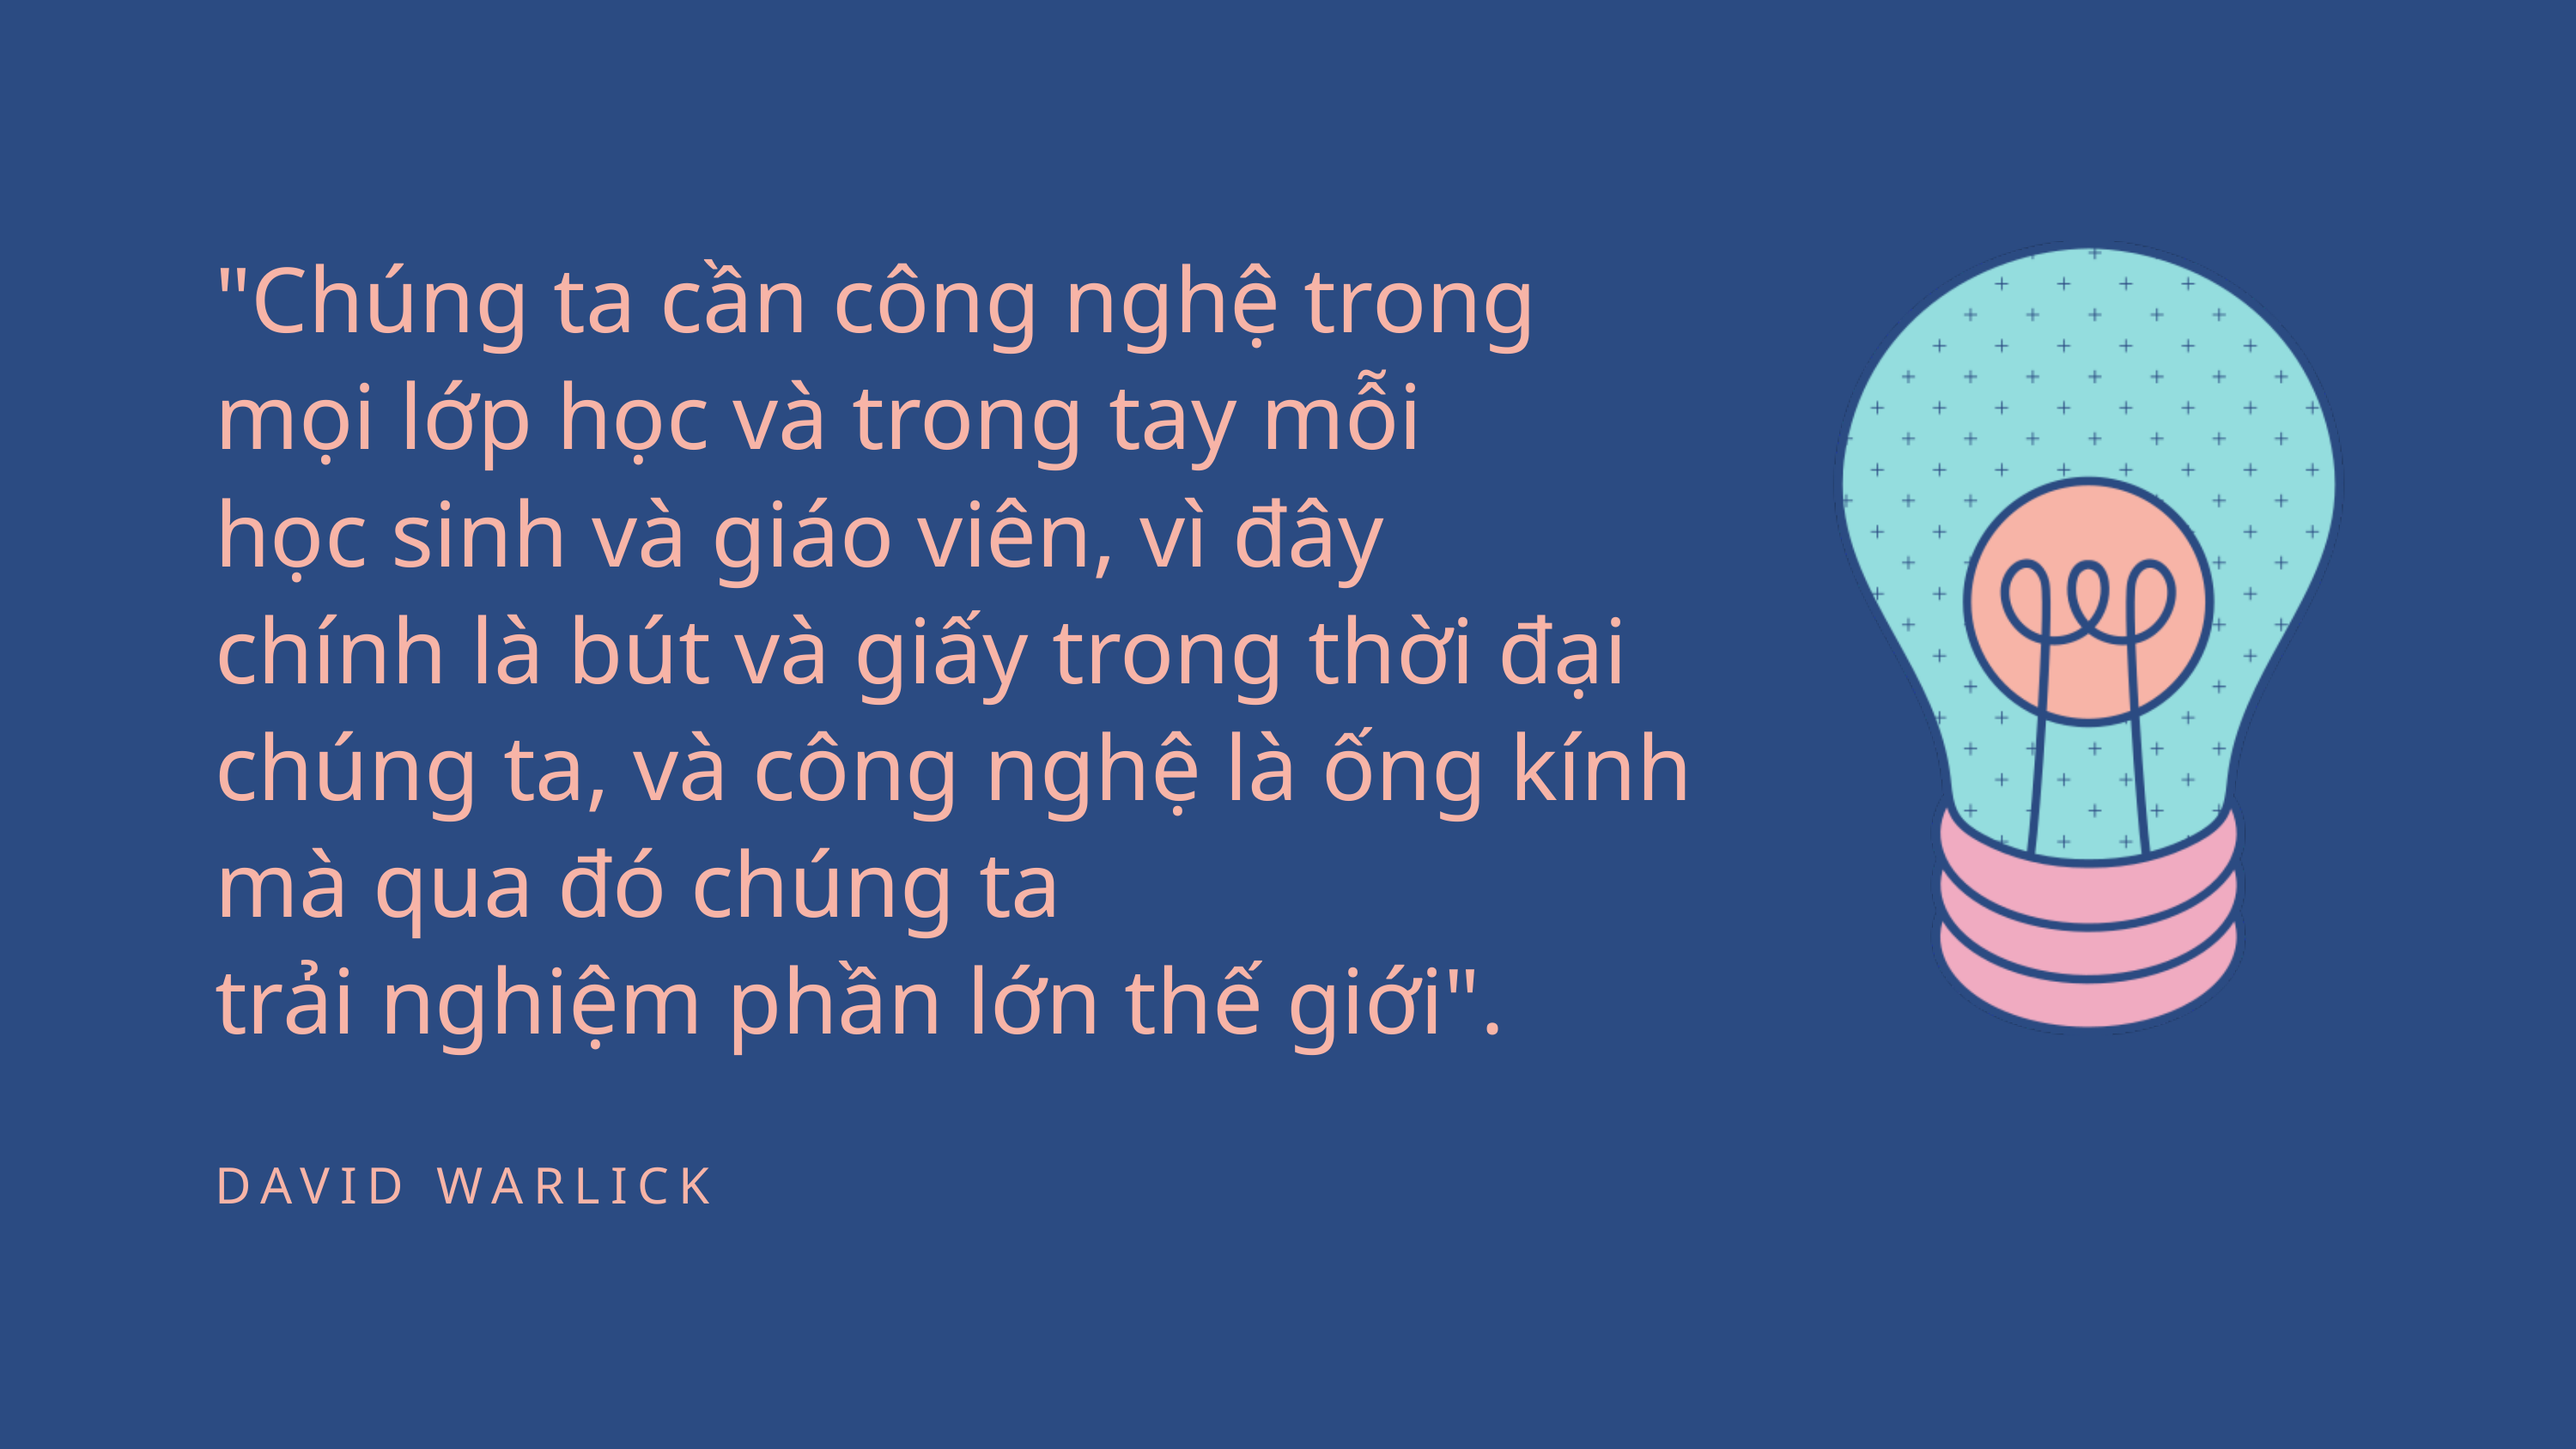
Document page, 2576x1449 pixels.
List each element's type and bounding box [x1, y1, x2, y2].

text_box [1831, 240, 2348, 1036]
text_box [215, 240, 1705, 1210]
